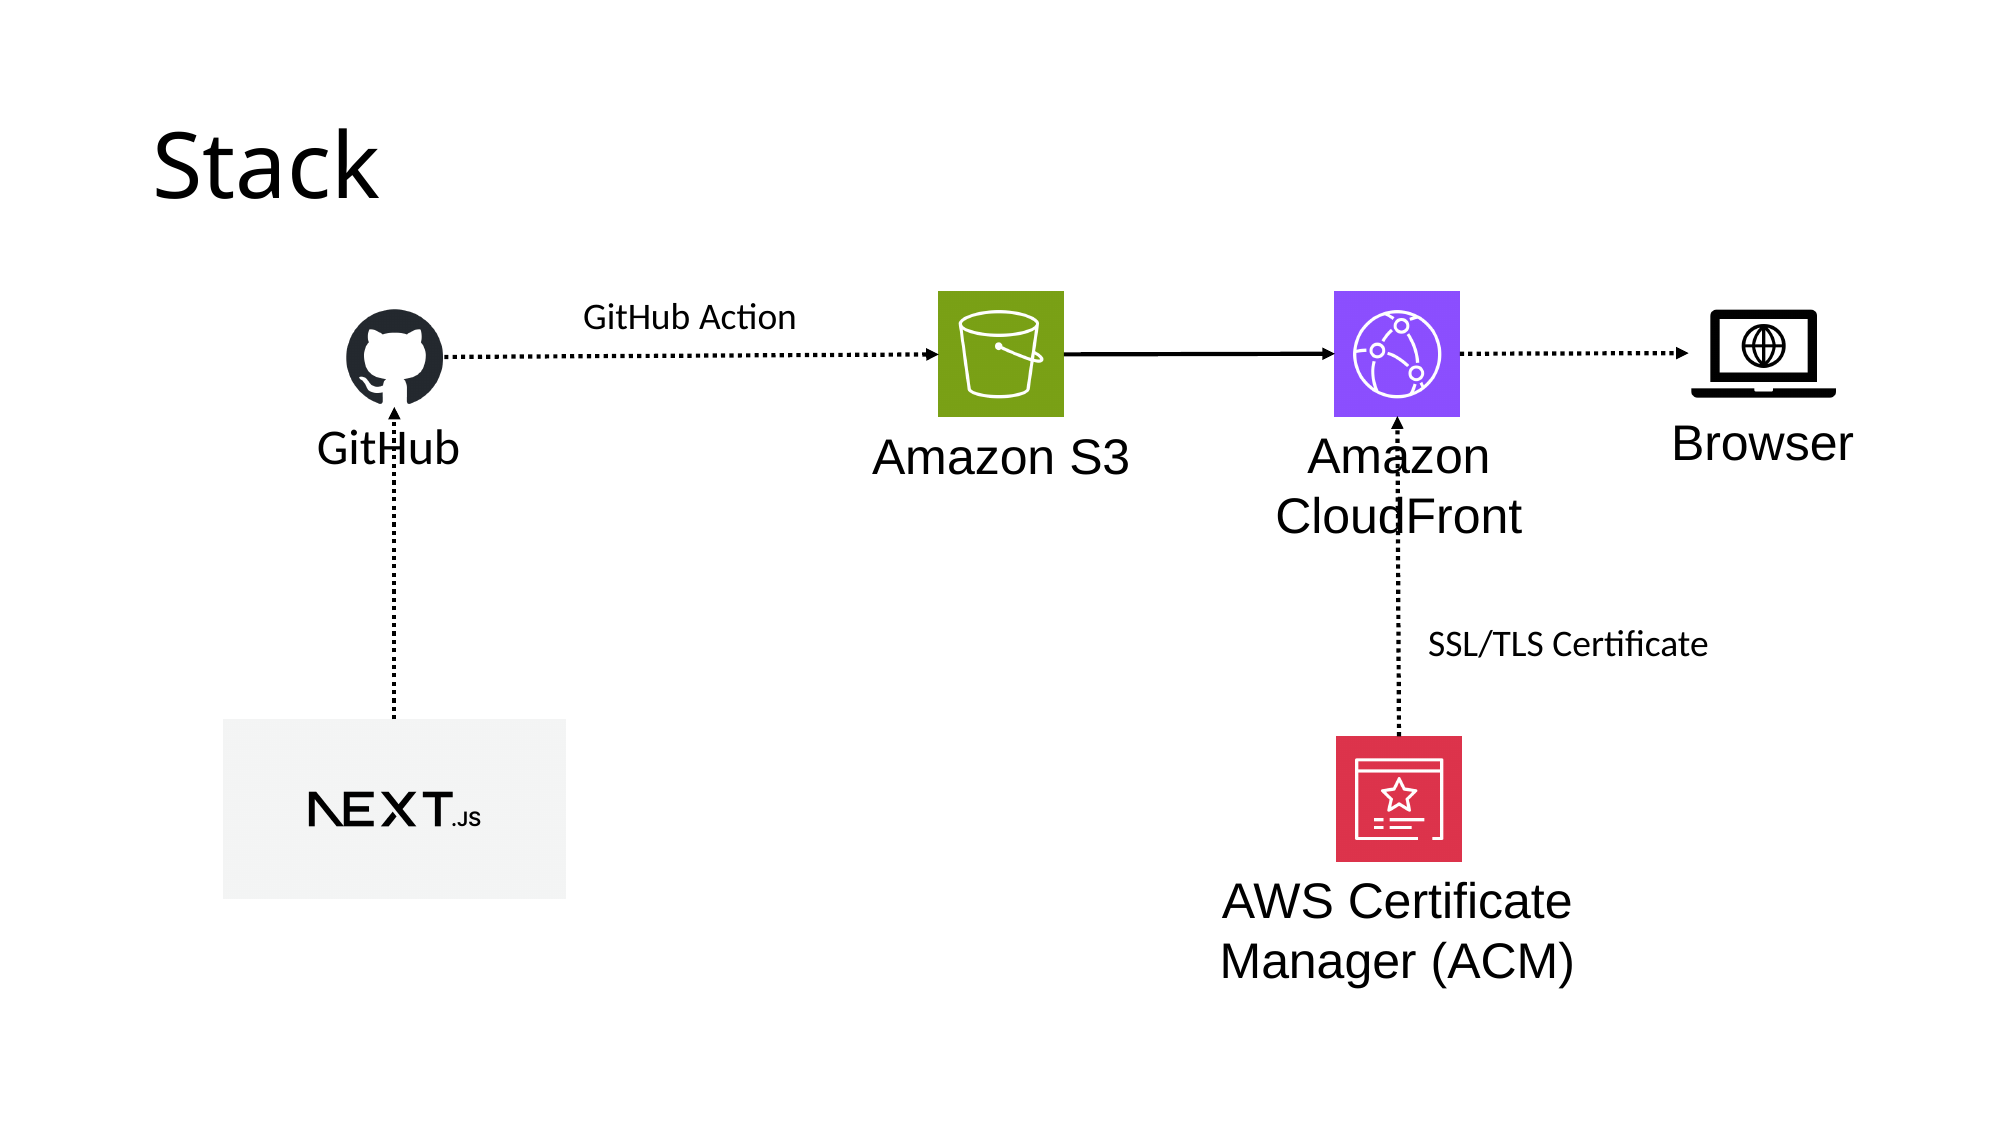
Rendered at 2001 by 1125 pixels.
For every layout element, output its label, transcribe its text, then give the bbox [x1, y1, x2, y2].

text_box SSL/TLS Certificate [1413, 611, 1736, 672]
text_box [817, 291, 1185, 493]
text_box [1574, 278, 1951, 479]
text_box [301, 306, 487, 483]
picture [223, 719, 566, 899]
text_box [1149, 736, 1646, 998]
text_box GitHub Action [568, 284, 821, 345]
title Stack [137, 59, 1863, 278]
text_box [1210, 291, 1587, 553]
